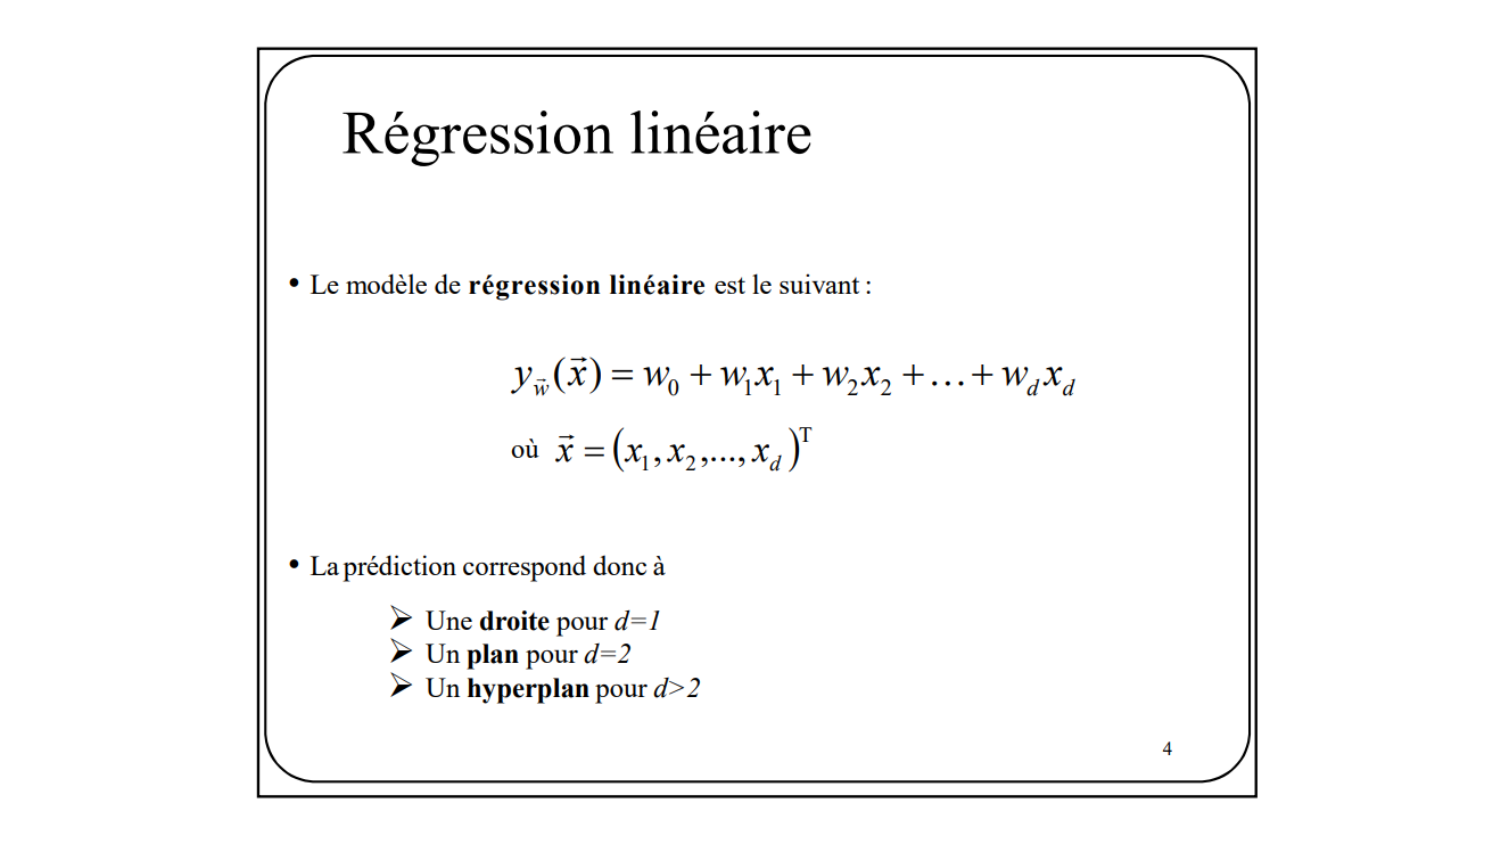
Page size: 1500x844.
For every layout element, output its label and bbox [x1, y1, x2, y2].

picture [206, 24, 1294, 819]
